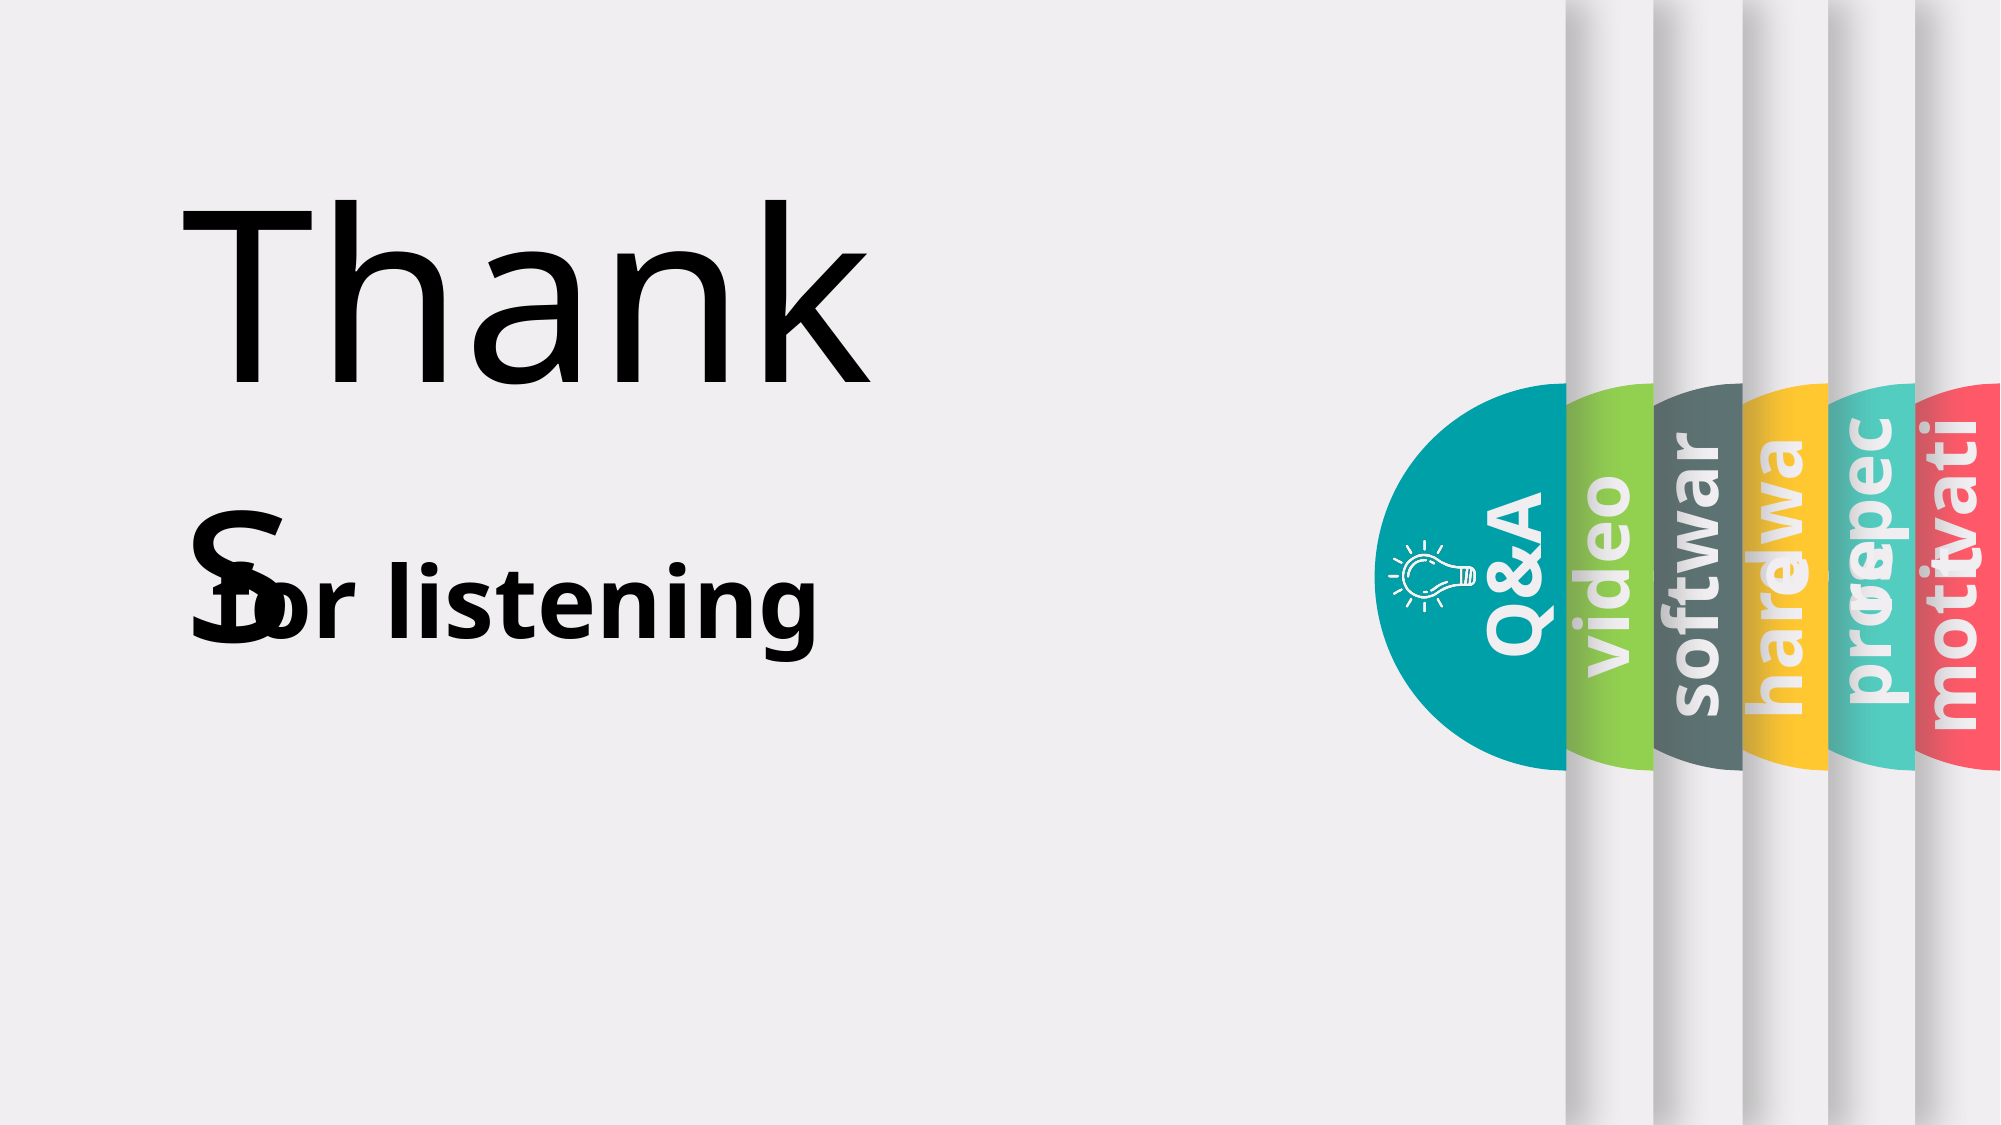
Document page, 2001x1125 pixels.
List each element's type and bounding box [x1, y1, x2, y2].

text_box [1829, 0, 1916, 1125]
text_box [0, 0, 1567, 1125]
text_box [1654, 0, 1743, 1125]
text_box [1916, 0, 2000, 1125]
text_box [1743, 0, 1829, 1125]
text_box [1567, 0, 1654, 1125]
